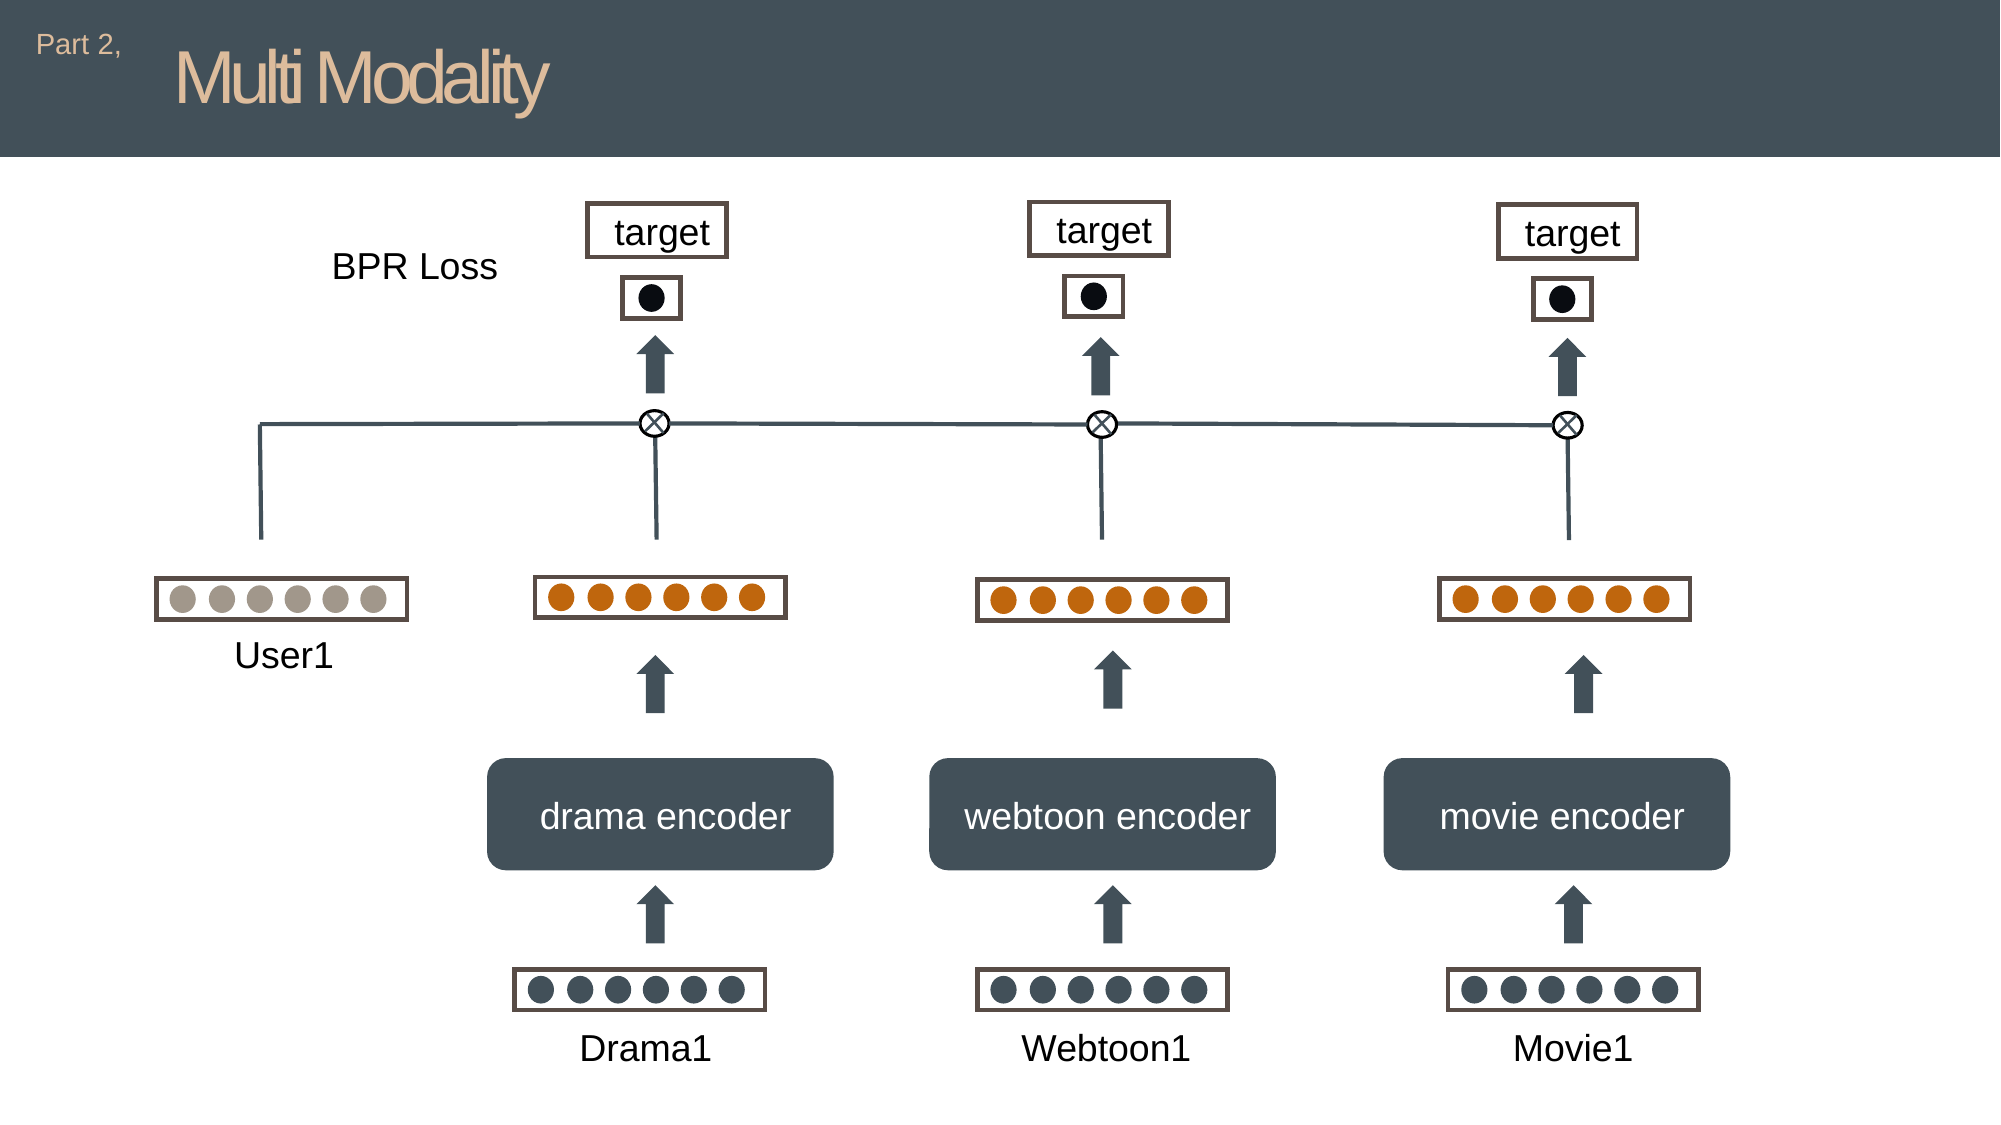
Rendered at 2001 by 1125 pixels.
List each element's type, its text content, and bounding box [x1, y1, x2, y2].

text_box [1079, 335, 1123, 397]
text_box [1552, 883, 1595, 945]
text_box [977, 969, 1228, 1078]
text_box target [1497, 204, 1638, 259]
text_box BPR Loss [316, 234, 528, 295]
text_box drama encoder [485, 757, 835, 872]
text_box [1091, 883, 1135, 945]
text_box Multi Modality [158, 20, 834, 126]
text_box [639, 410, 670, 437]
text_box target [1029, 201, 1169, 257]
text_box [633, 653, 677, 715]
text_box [514, 969, 766, 1078]
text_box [535, 576, 786, 618]
text_box [1562, 653, 1606, 715]
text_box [977, 579, 1228, 621]
text_box [633, 883, 677, 945]
text_box target [587, 202, 727, 258]
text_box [1448, 969, 1699, 1078]
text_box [1064, 275, 1123, 317]
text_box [156, 578, 407, 620]
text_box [1553, 412, 1583, 439]
text_box movie encoder [1382, 757, 1732, 872]
text_box User1 [208, 623, 361, 684]
text_box [1546, 336, 1589, 398]
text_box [622, 277, 681, 319]
text_box [1091, 648, 1135, 710]
text_box Part 2, [21, 18, 138, 68]
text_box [1533, 278, 1592, 320]
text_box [1439, 578, 1690, 620]
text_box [1087, 411, 1117, 438]
text_box [0, 0, 2000, 158]
text_box webtoon encoder [928, 757, 1277, 872]
text_box [633, 333, 677, 395]
